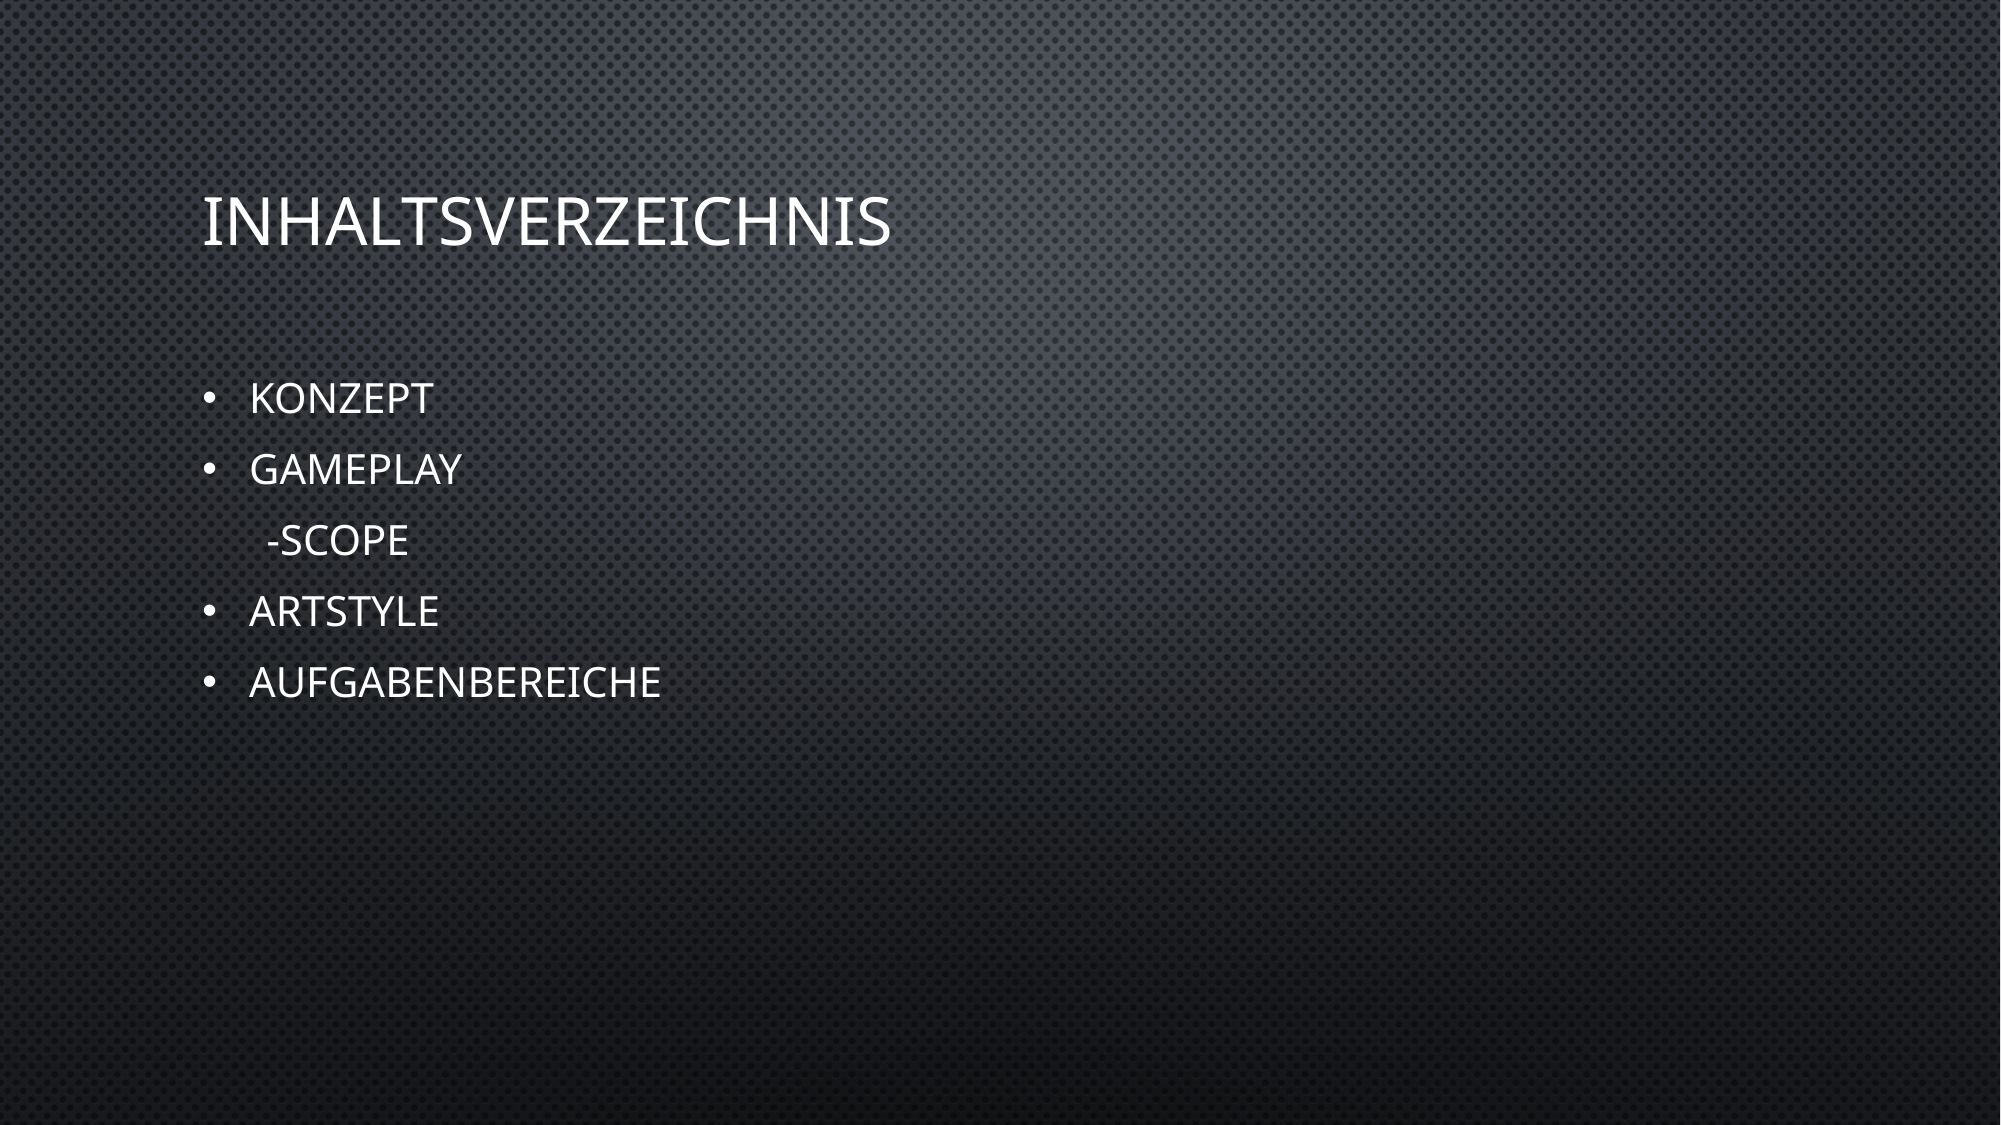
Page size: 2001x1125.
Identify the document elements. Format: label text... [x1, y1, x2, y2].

list Konzept Gameplay -Scope Artstyle Aufgabenbereiche [187, 364, 1813, 950]
title Inhaltsverzeichnis [187, 99, 1813, 339]
